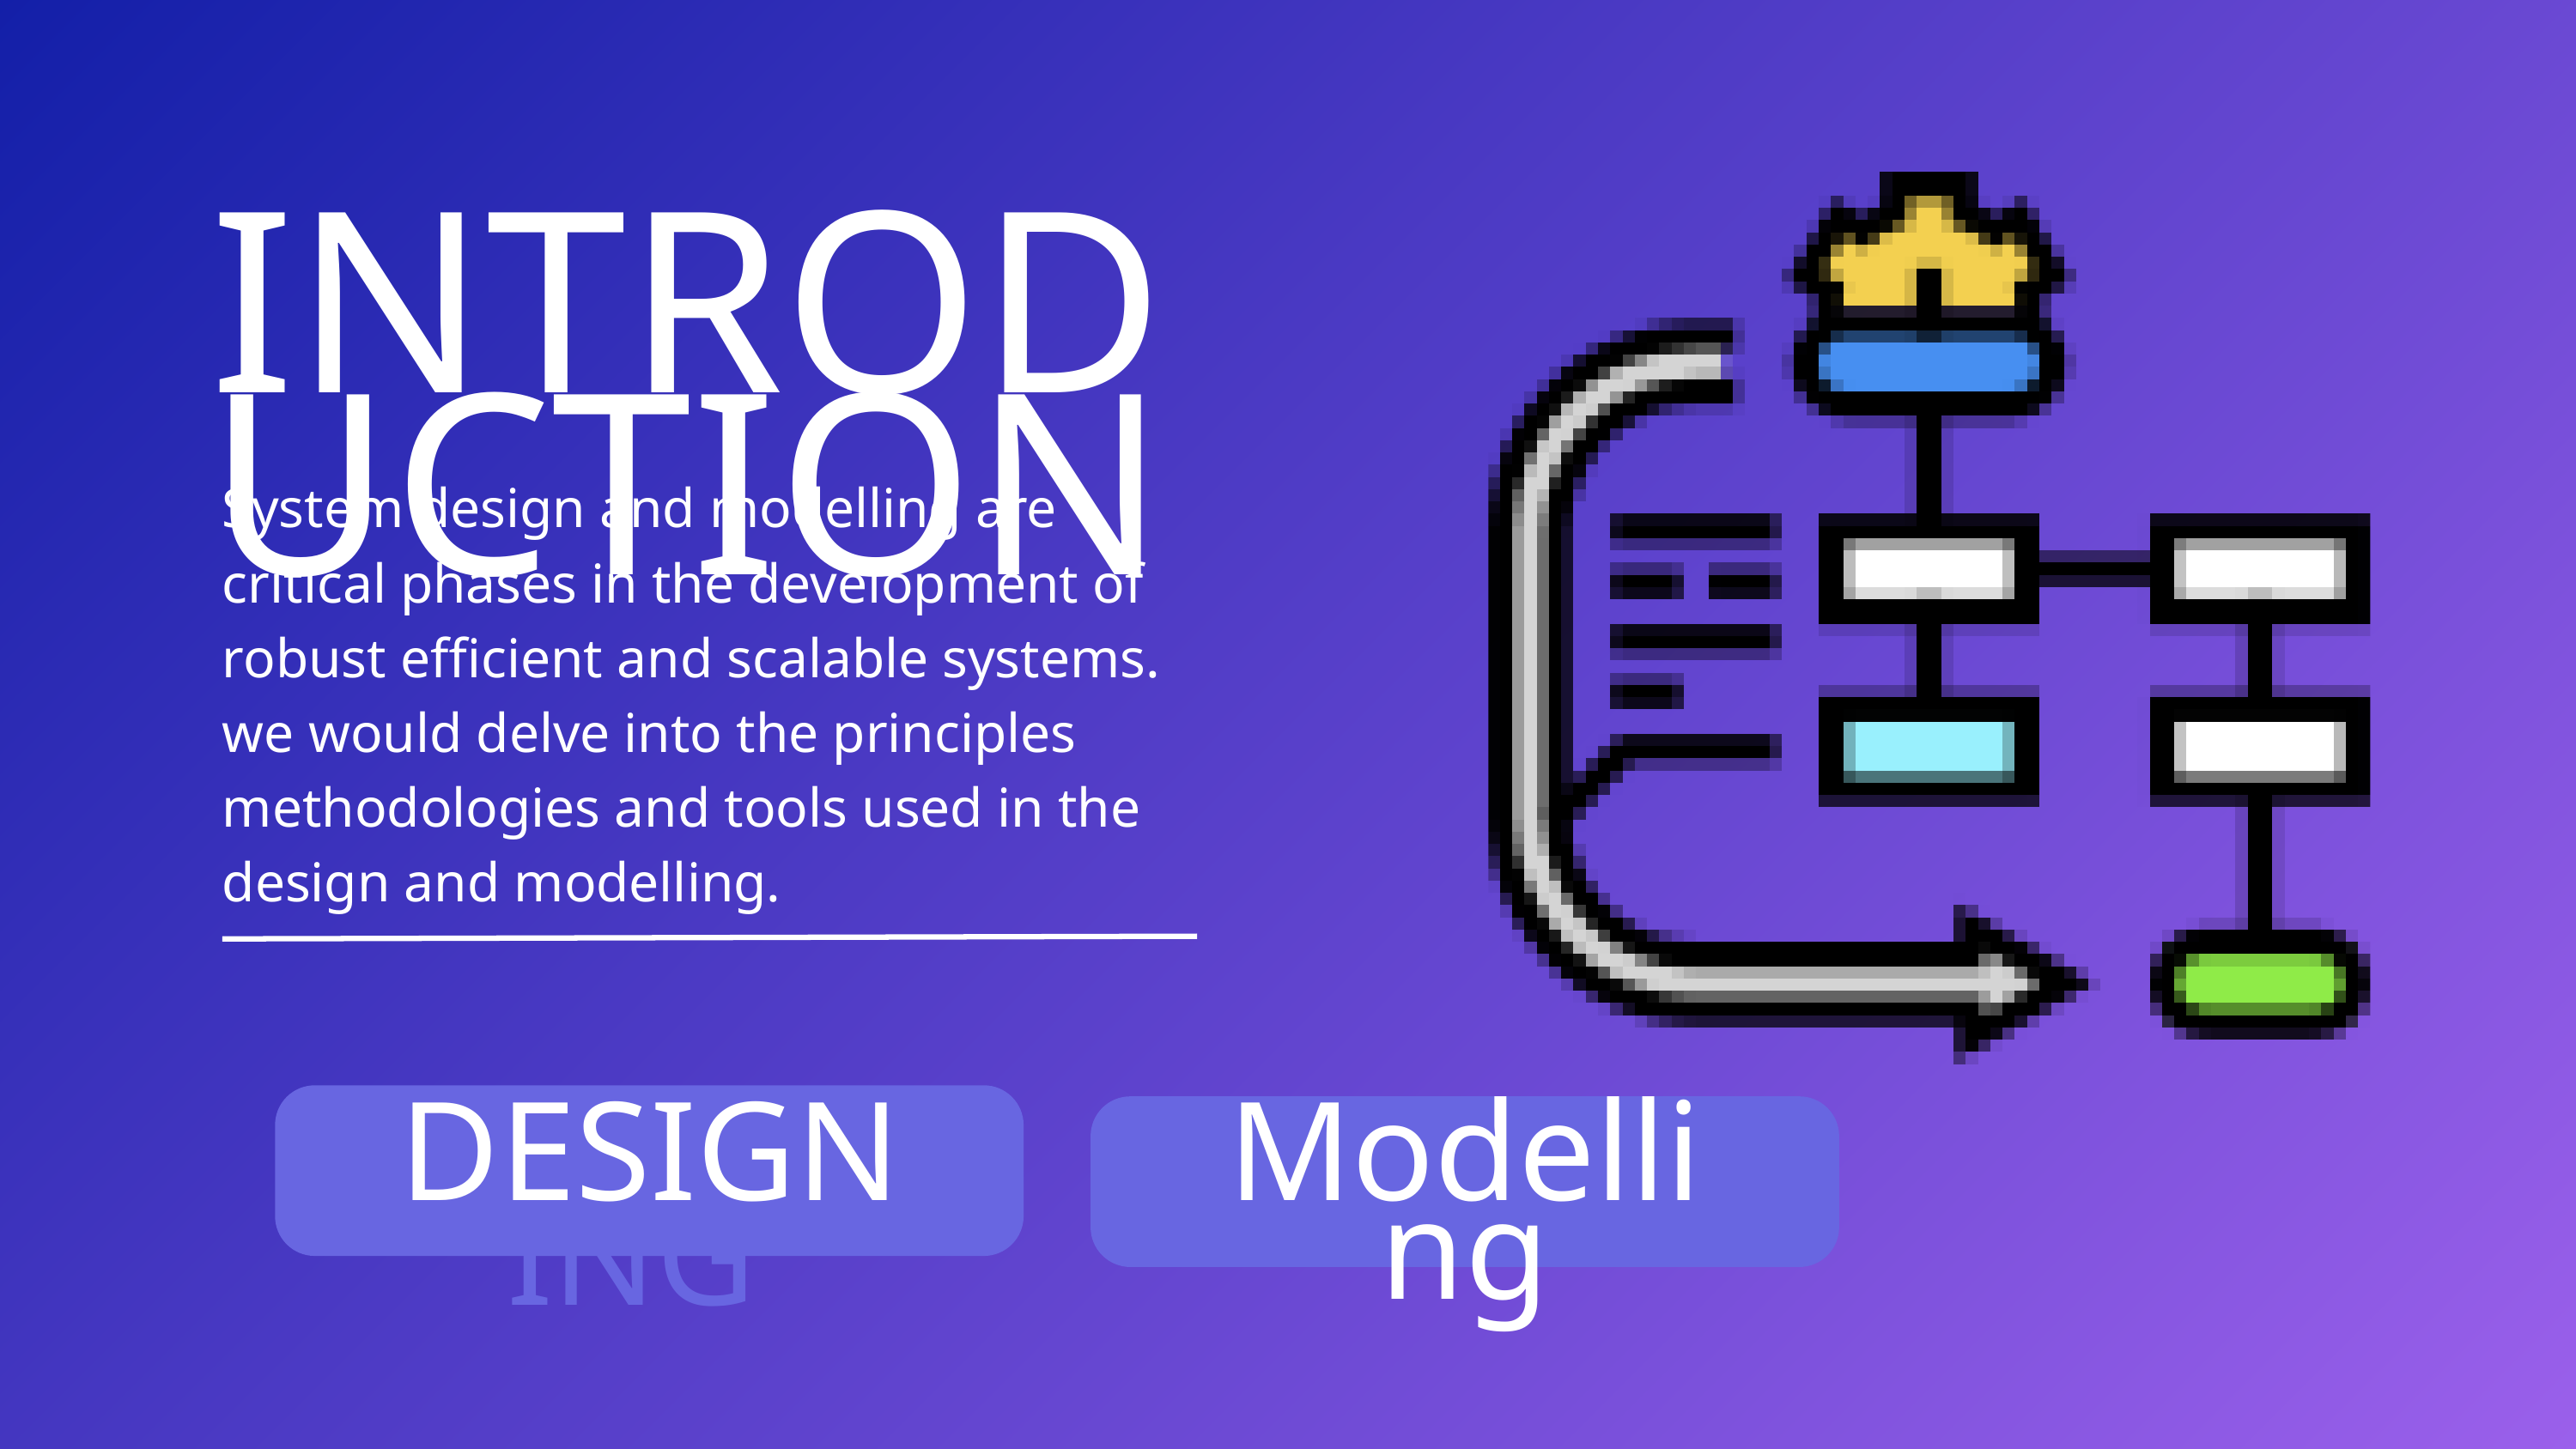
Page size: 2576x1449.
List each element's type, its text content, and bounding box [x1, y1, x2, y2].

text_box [1090, 1095, 1840, 1268]
text_box Modelling [1188, 1275, 1741, 1327]
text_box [275, 1040, 1024, 1268]
text_box [1488, 172, 2371, 1064]
text_box System design and modelling are critical phases in the development of robust efficient and scalable systems. we would delve into the principles methodologies and tools used in the design and modelling. [222, 464, 1198, 913]
text_box INTRODUCTION [177, 262, 1198, 625]
